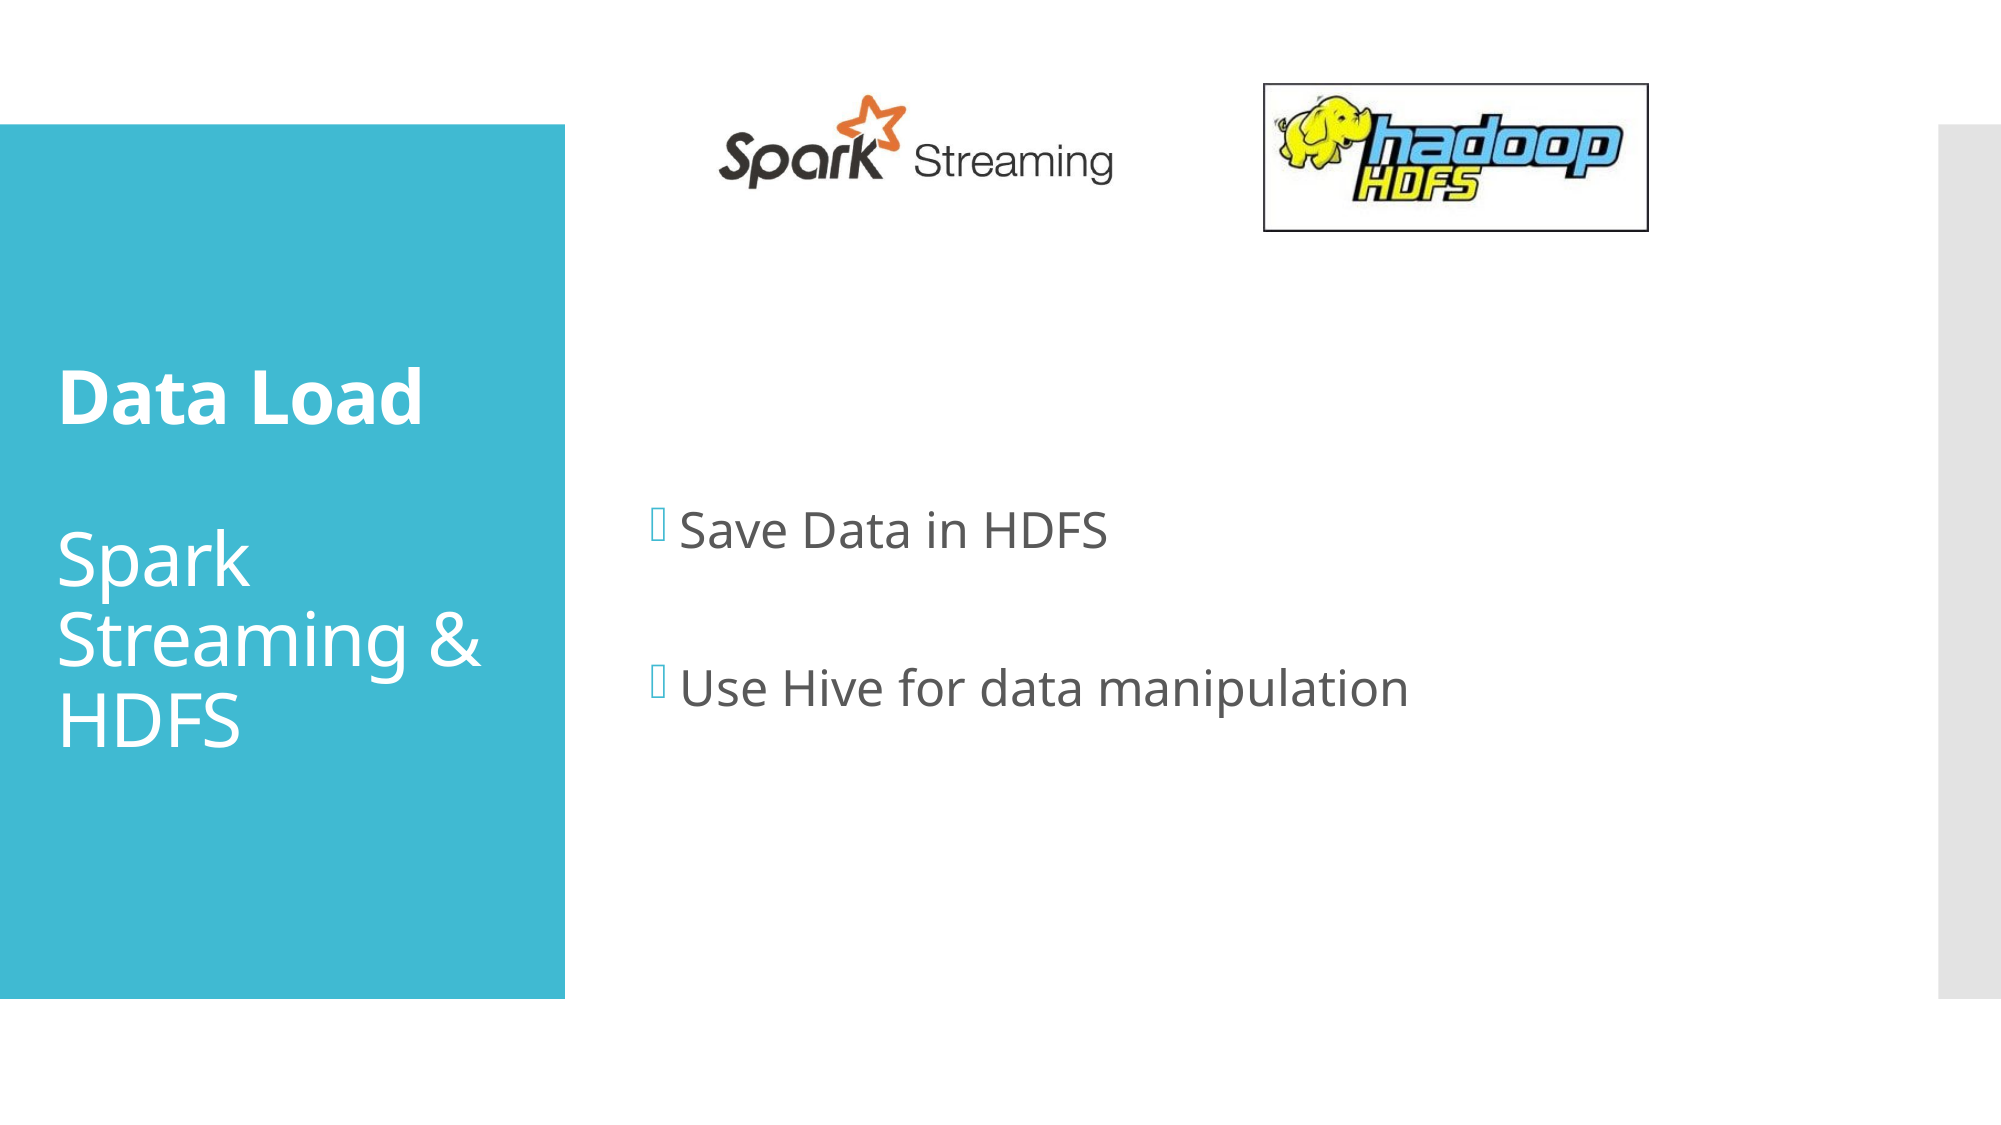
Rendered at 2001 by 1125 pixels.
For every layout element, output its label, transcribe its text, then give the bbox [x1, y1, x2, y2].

list Save Data in HDFS Use Hive for data manipulation [634, 240, 1835, 982]
title Data Load Spark Streaming & HDFS [41, 184, 525, 940]
picture [1262, 83, 1649, 232]
picture [705, 26, 1129, 261]
